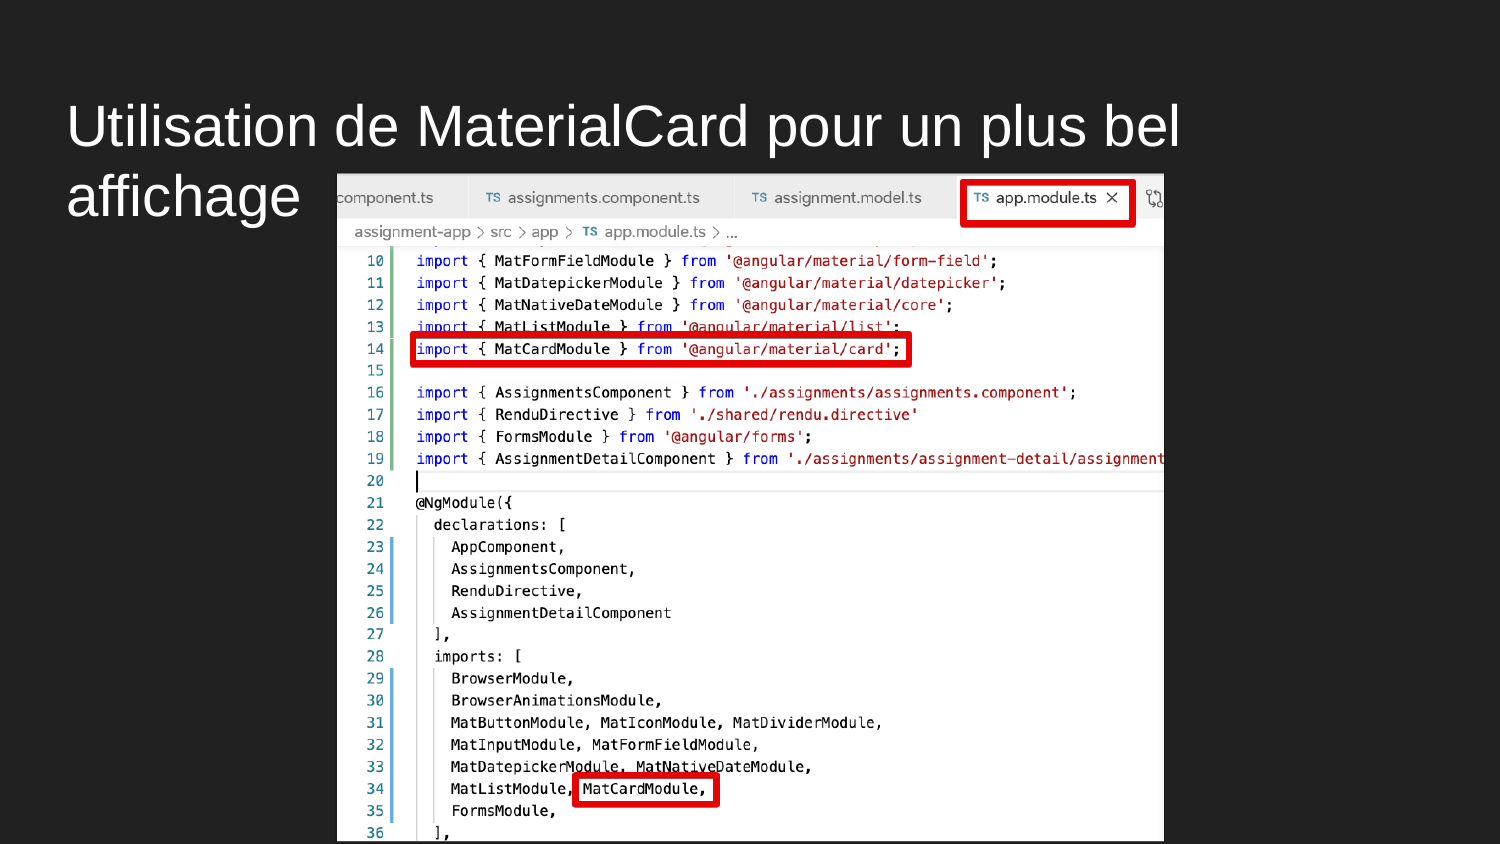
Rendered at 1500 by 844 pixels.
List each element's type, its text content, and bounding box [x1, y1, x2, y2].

title Utilisation de MaterialCard pour un plus bel affichage [51, 72, 1449, 167]
picture [332, 168, 1168, 844]
